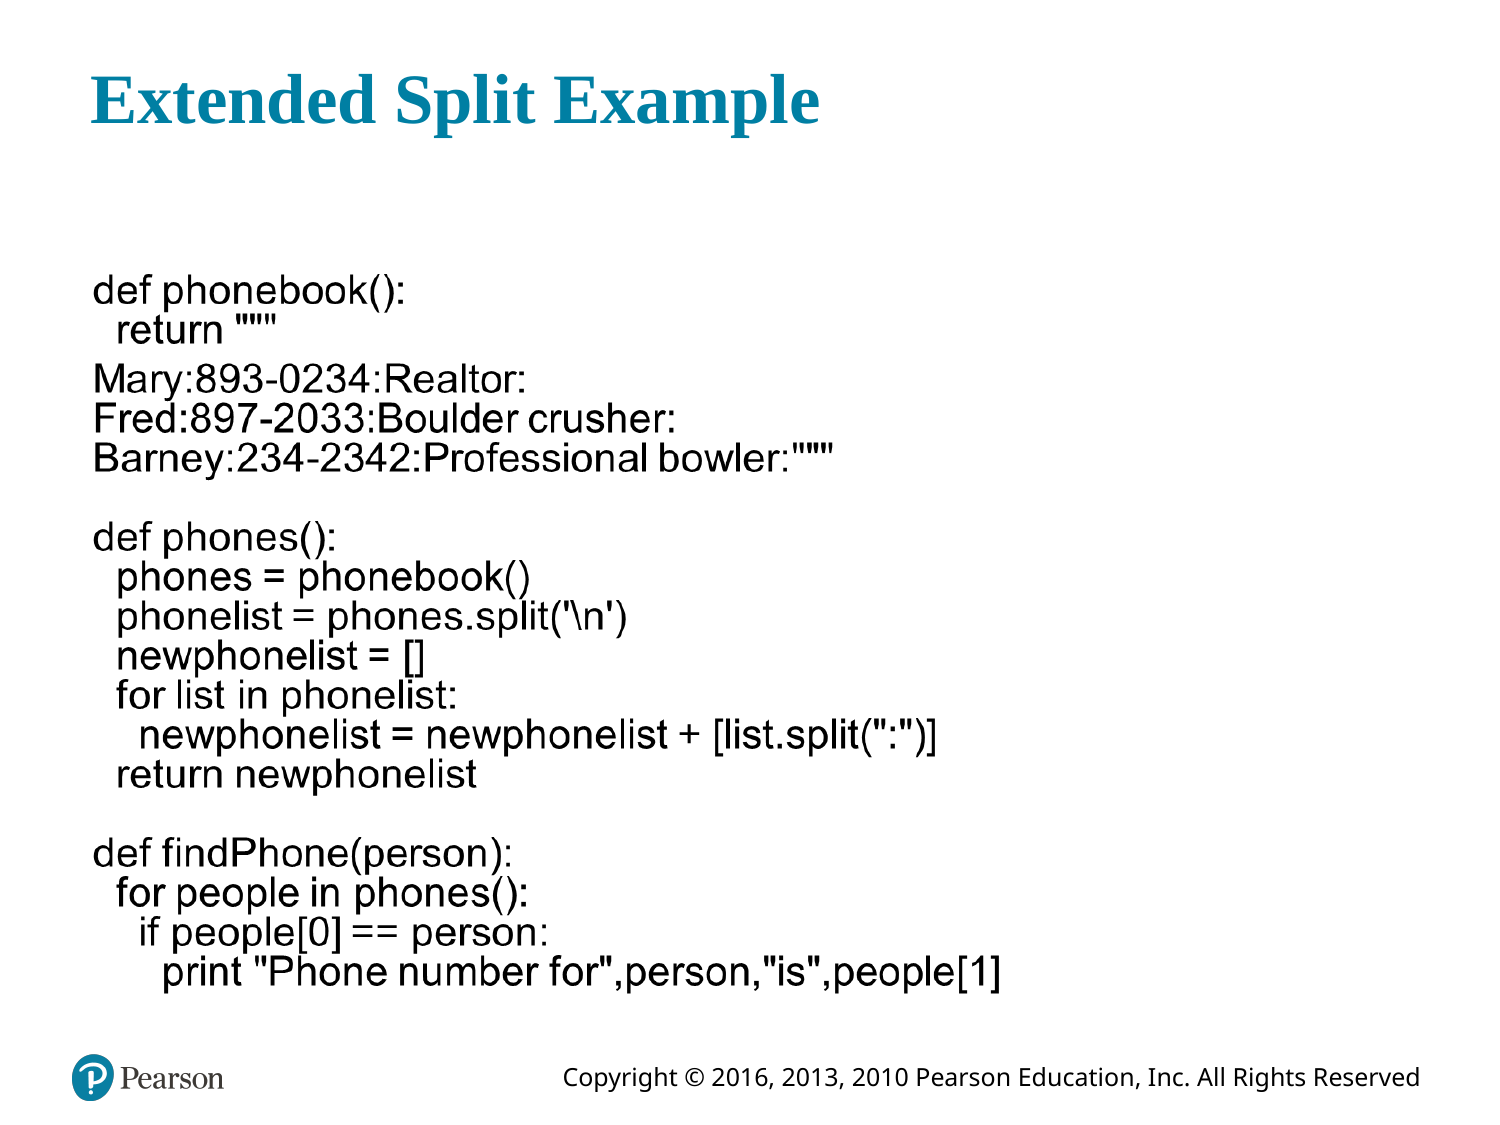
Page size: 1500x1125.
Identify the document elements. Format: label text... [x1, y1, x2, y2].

picture [79, 266, 1005, 998]
picture [72, 1087, 83, 1101]
picture [72, 1054, 88, 1070]
picture [98, 1054, 224, 1101]
picture [80, 1063, 106, 1088]
title Extended Split Example [75, 37, 1425, 213]
